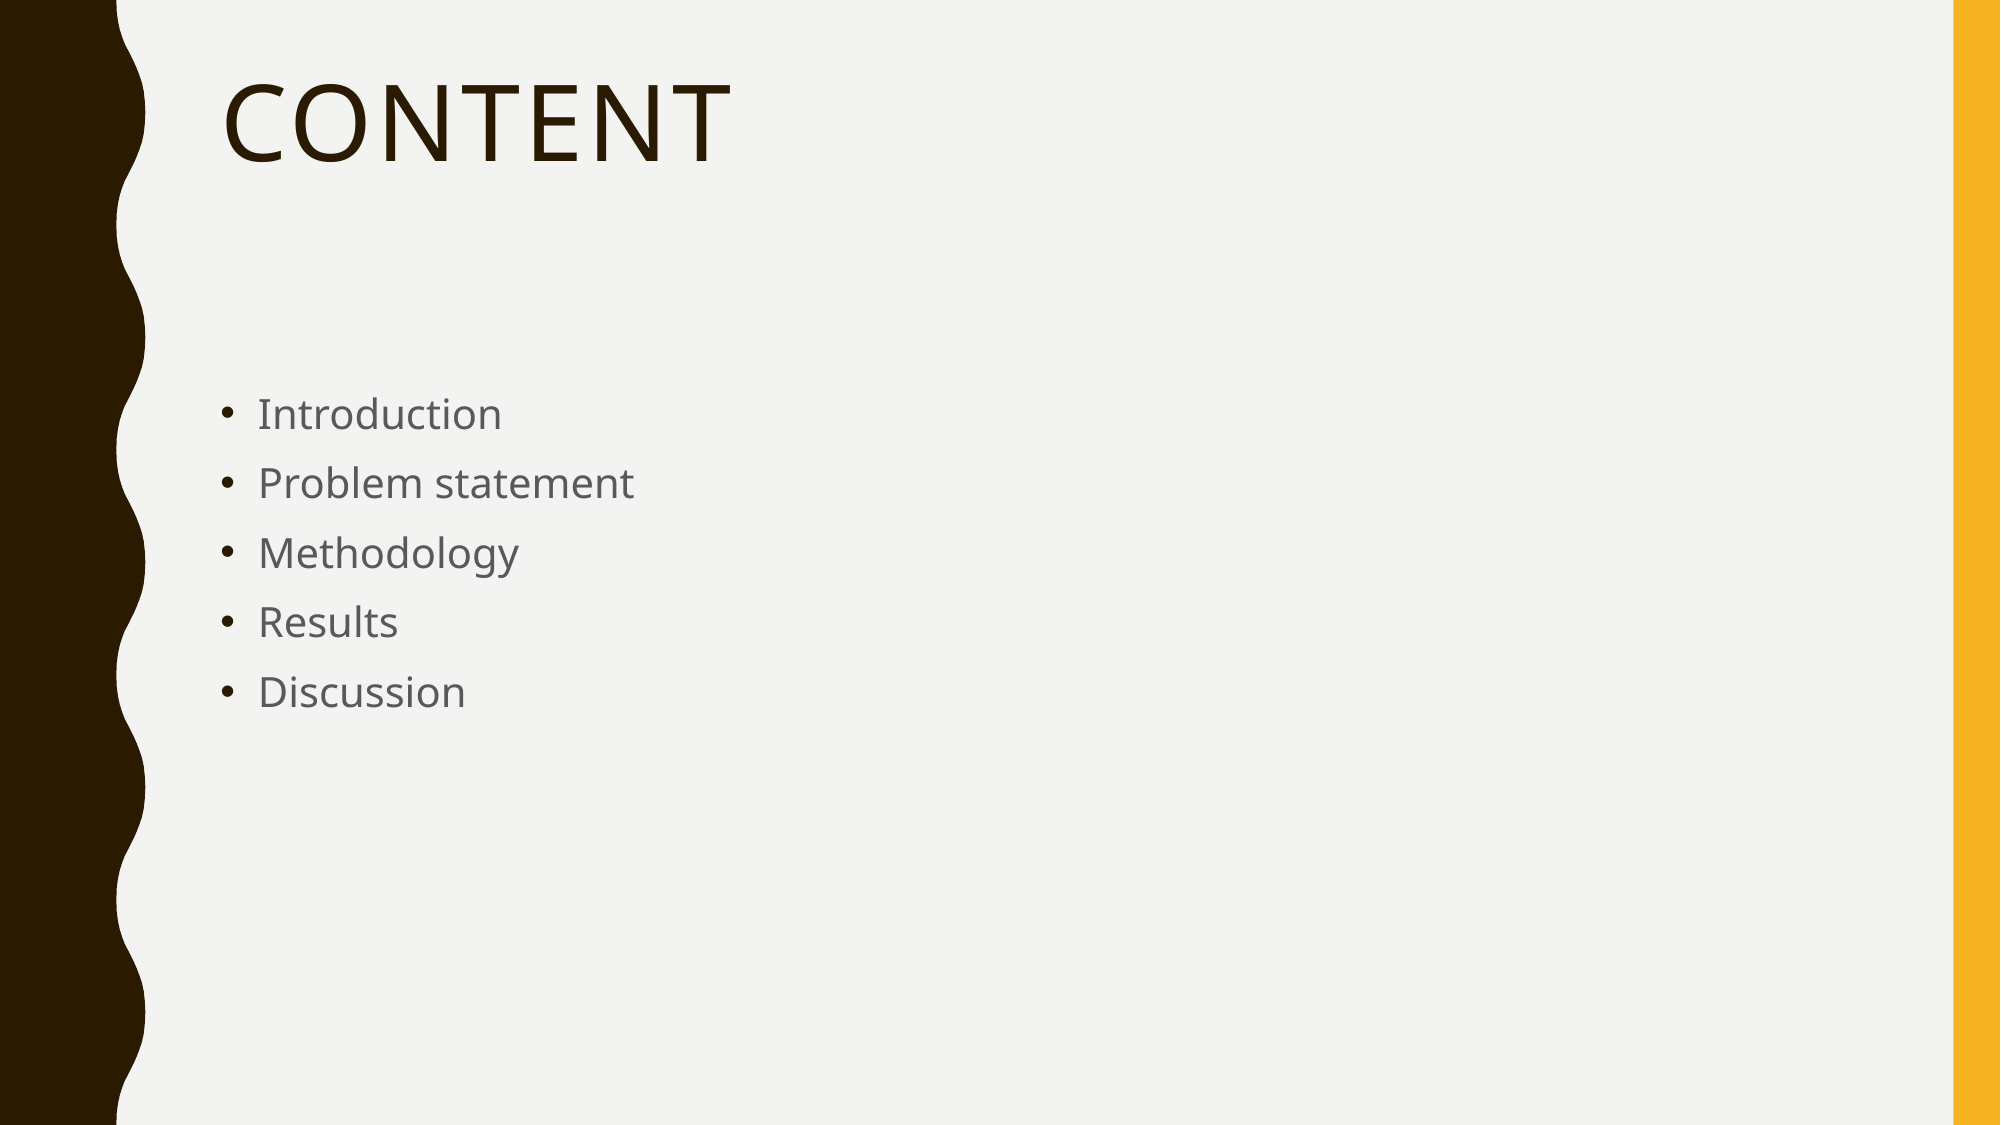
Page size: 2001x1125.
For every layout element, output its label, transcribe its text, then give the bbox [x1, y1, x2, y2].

title Content [205, 62, 1875, 308]
list Introduction Problem statement Methodology Results Discussion [205, 375, 1875, 965]
